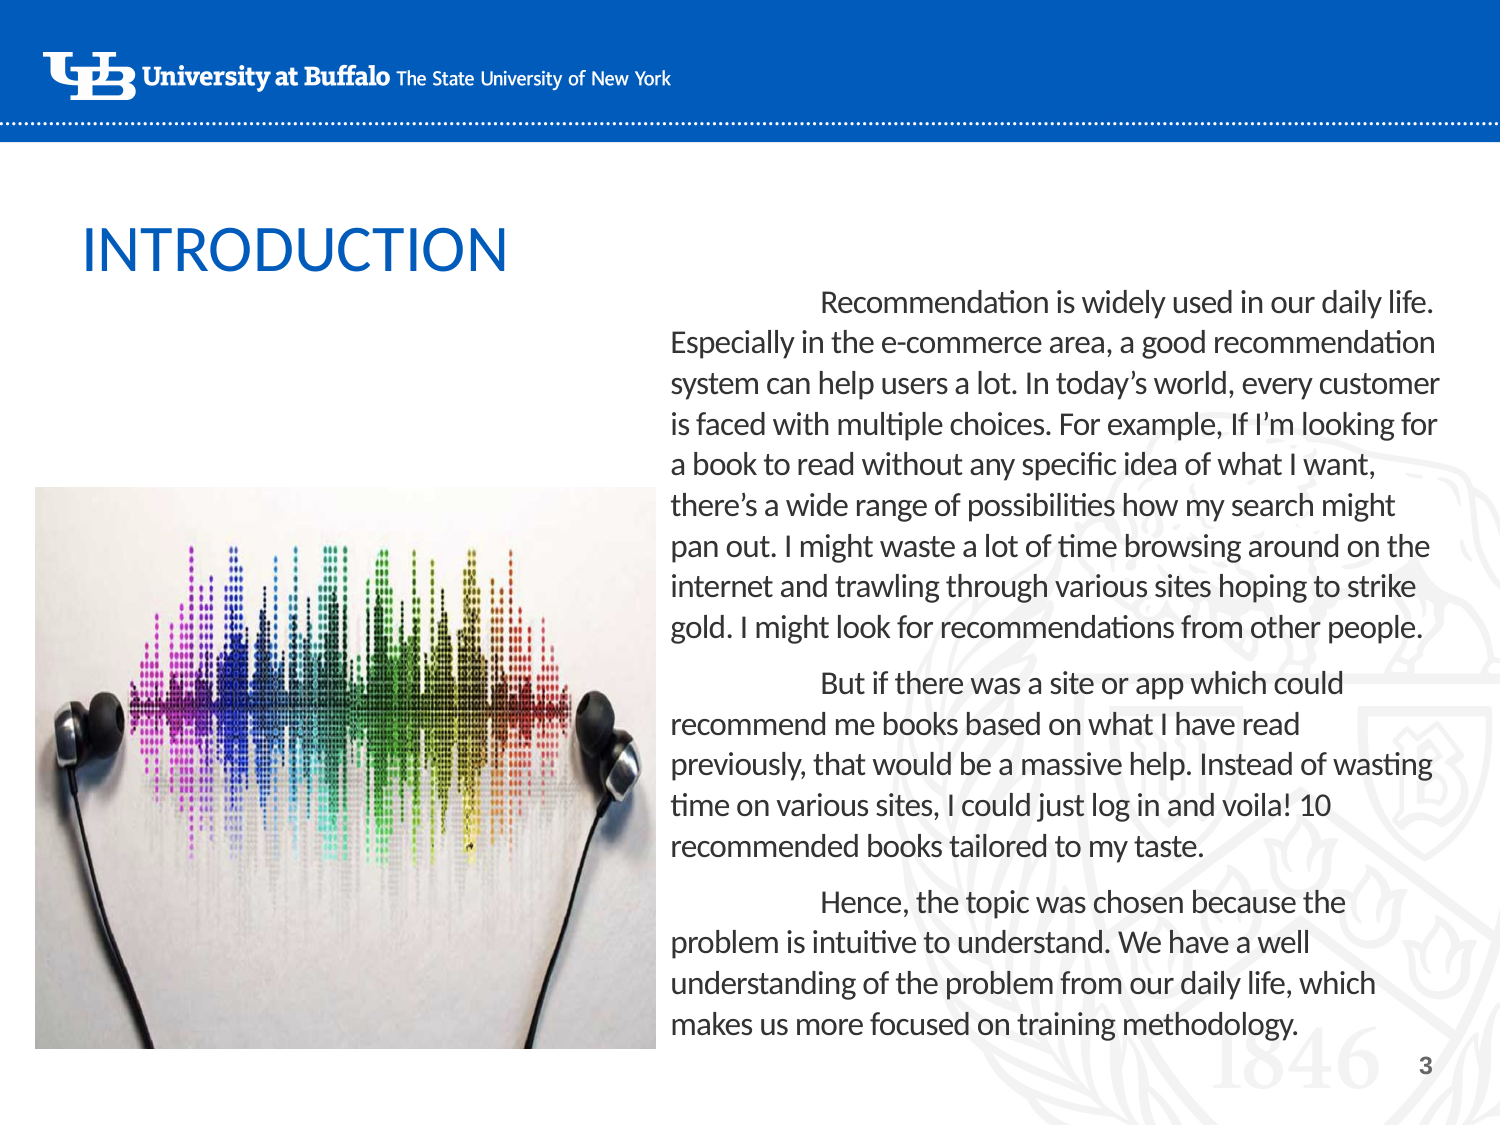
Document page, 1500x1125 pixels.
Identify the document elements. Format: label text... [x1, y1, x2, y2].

picture [0, 0, 1500, 1125]
title INTRODUCTION [66, 174, 568, 292]
list Recommendation is widely used in our daily life. Especially in the e-commerce area, a good recommendation system can help users a lot. In today’s world, every customer is faced with multiple choices. For example, If I’m looking for a book to read without any specific idea of what I want, there’s a wide range of possibilities how my search might pan out. I might waste a lot of time browsing around on the internet and trawling through various sites hoping to strike gold. I might look for recommendations from other people. But if there was a site or app which could recommend me books based on what I have read previously, that would be a massive help. Instead of wasting time on various sites, I could just log in and voila! 10 recommended books tailored to my taste. Hence, the topic was chosen because the problem is intuitive to understand. We have a well understanding of the problem from our daily life, which makes us more focused on training methodology. [655, 271, 1458, 1023]
